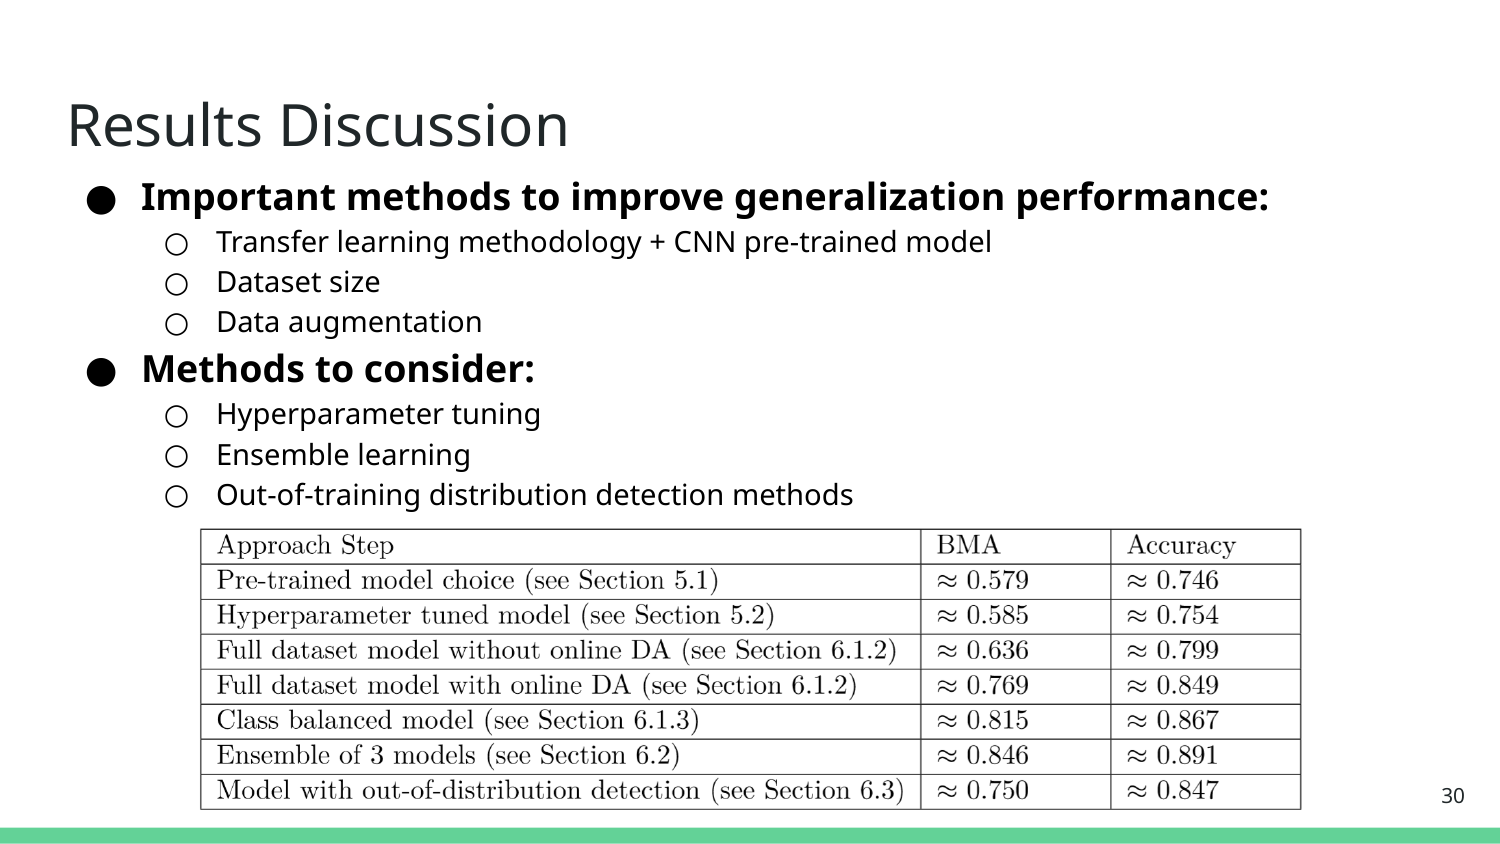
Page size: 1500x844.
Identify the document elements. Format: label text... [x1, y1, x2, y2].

title Results Discussion [51, 72, 1449, 151]
list Important methods to improve generalization performance: Transfer learning methodology + CNN pre-trained model Dataset size Data augmentation Methods to consider: Hyperparameter tuning Ensemble learning Out-of-training distribution detection methods [51, 151, 1449, 511]
slide_number ‹#› [1389, 764, 1480, 830]
picture [193, 521, 1307, 817]
